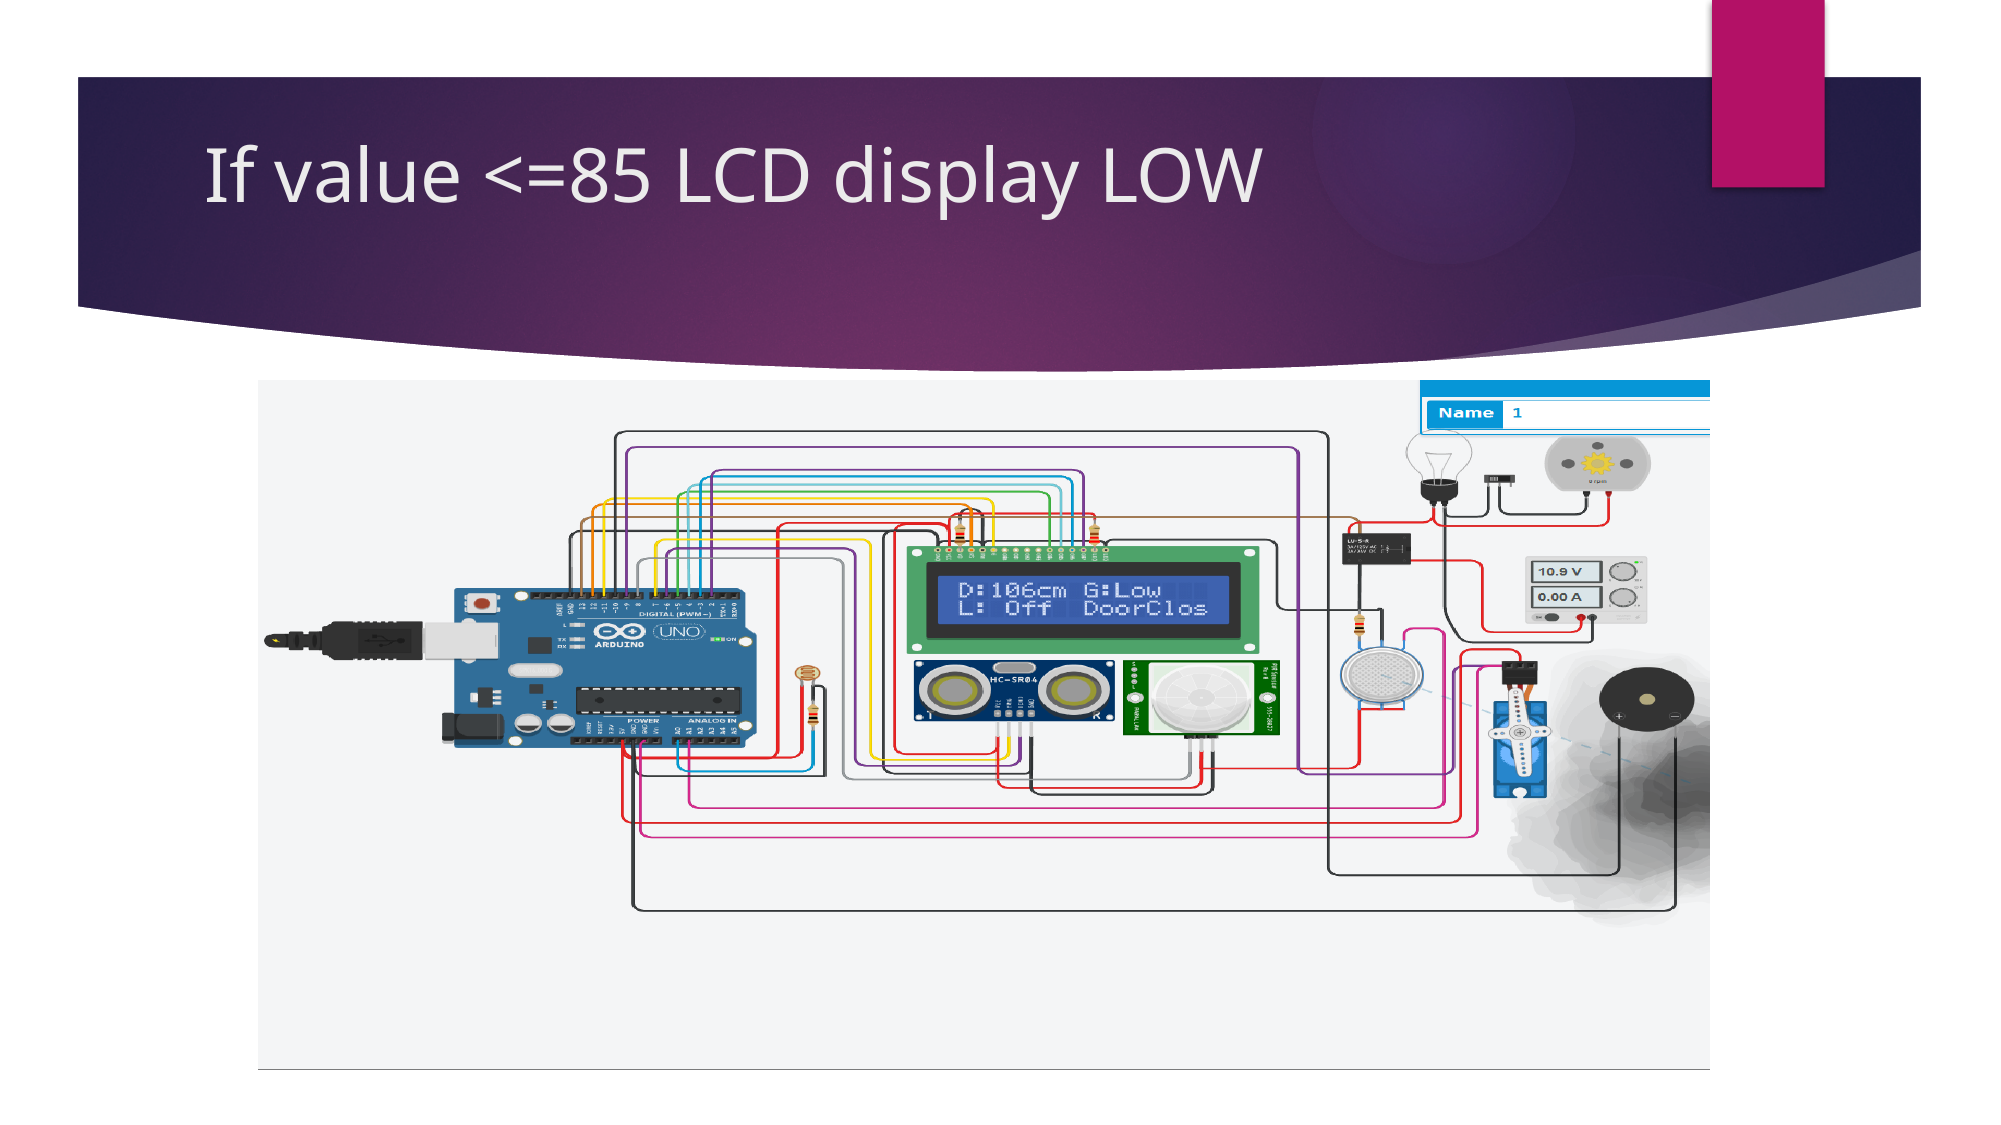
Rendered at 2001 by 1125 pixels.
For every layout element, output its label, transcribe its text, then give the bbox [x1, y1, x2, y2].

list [257, 380, 1711, 1070]
title If value <=85 LCD display LOW [189, 159, 1627, 276]
